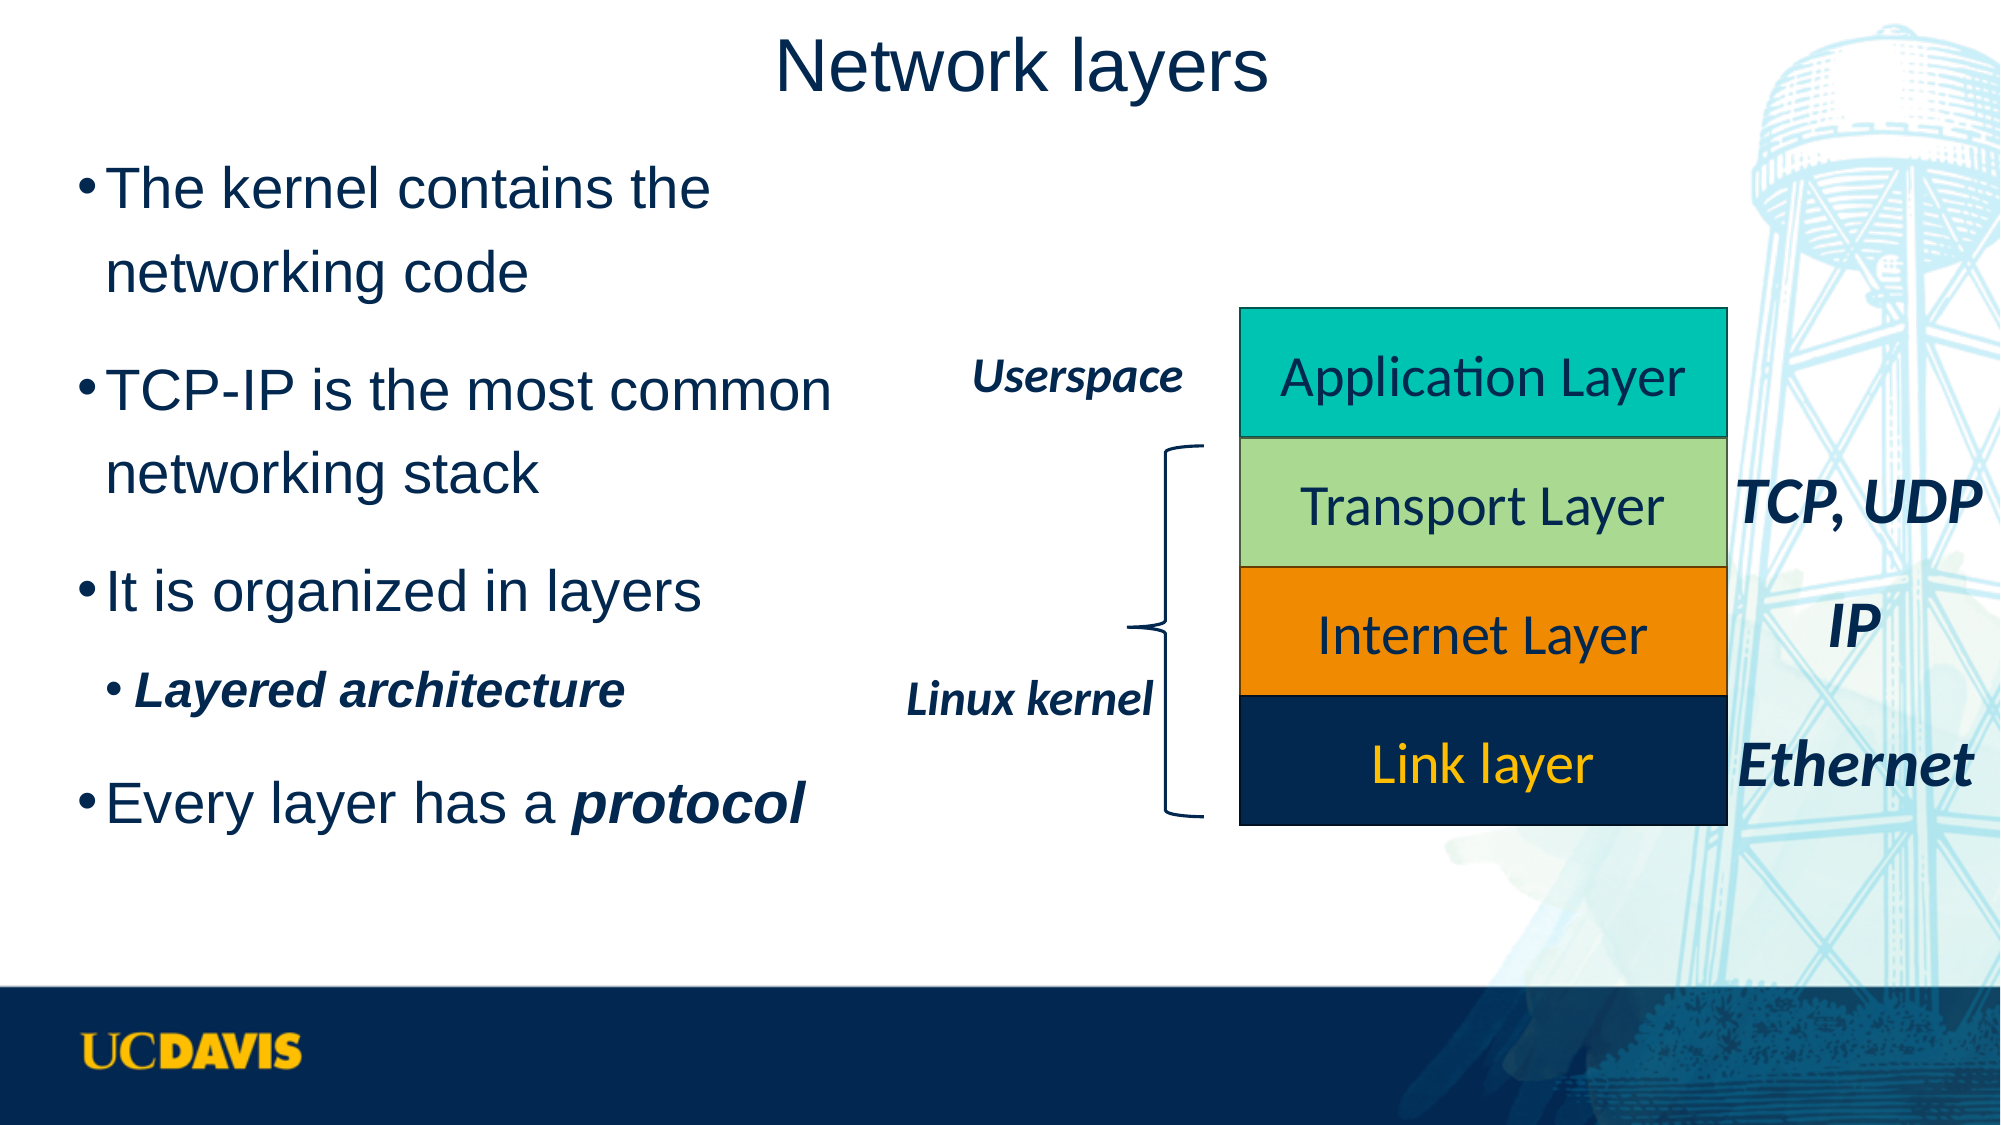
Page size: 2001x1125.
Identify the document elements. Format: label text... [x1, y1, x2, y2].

text_box Linux kernel [891, 657, 1164, 733]
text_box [1239, 308, 1728, 826]
picture [0, 0, 2001, 1125]
text_box Ethernet [1728, 712, 1990, 808]
text_box TCP, UDP [1728, 449, 1999, 545]
text_box Userspace [956, 334, 1199, 410]
list The kernel contains the networking code TCP-IP is the most common networking stack It is organized in layers Layered architecture Every layer has a protocol [62, 128, 987, 957]
text_box IP [1812, 573, 1897, 669]
title Network layers [0, 0, 2000, 115]
text_box [1126, 445, 1204, 818]
